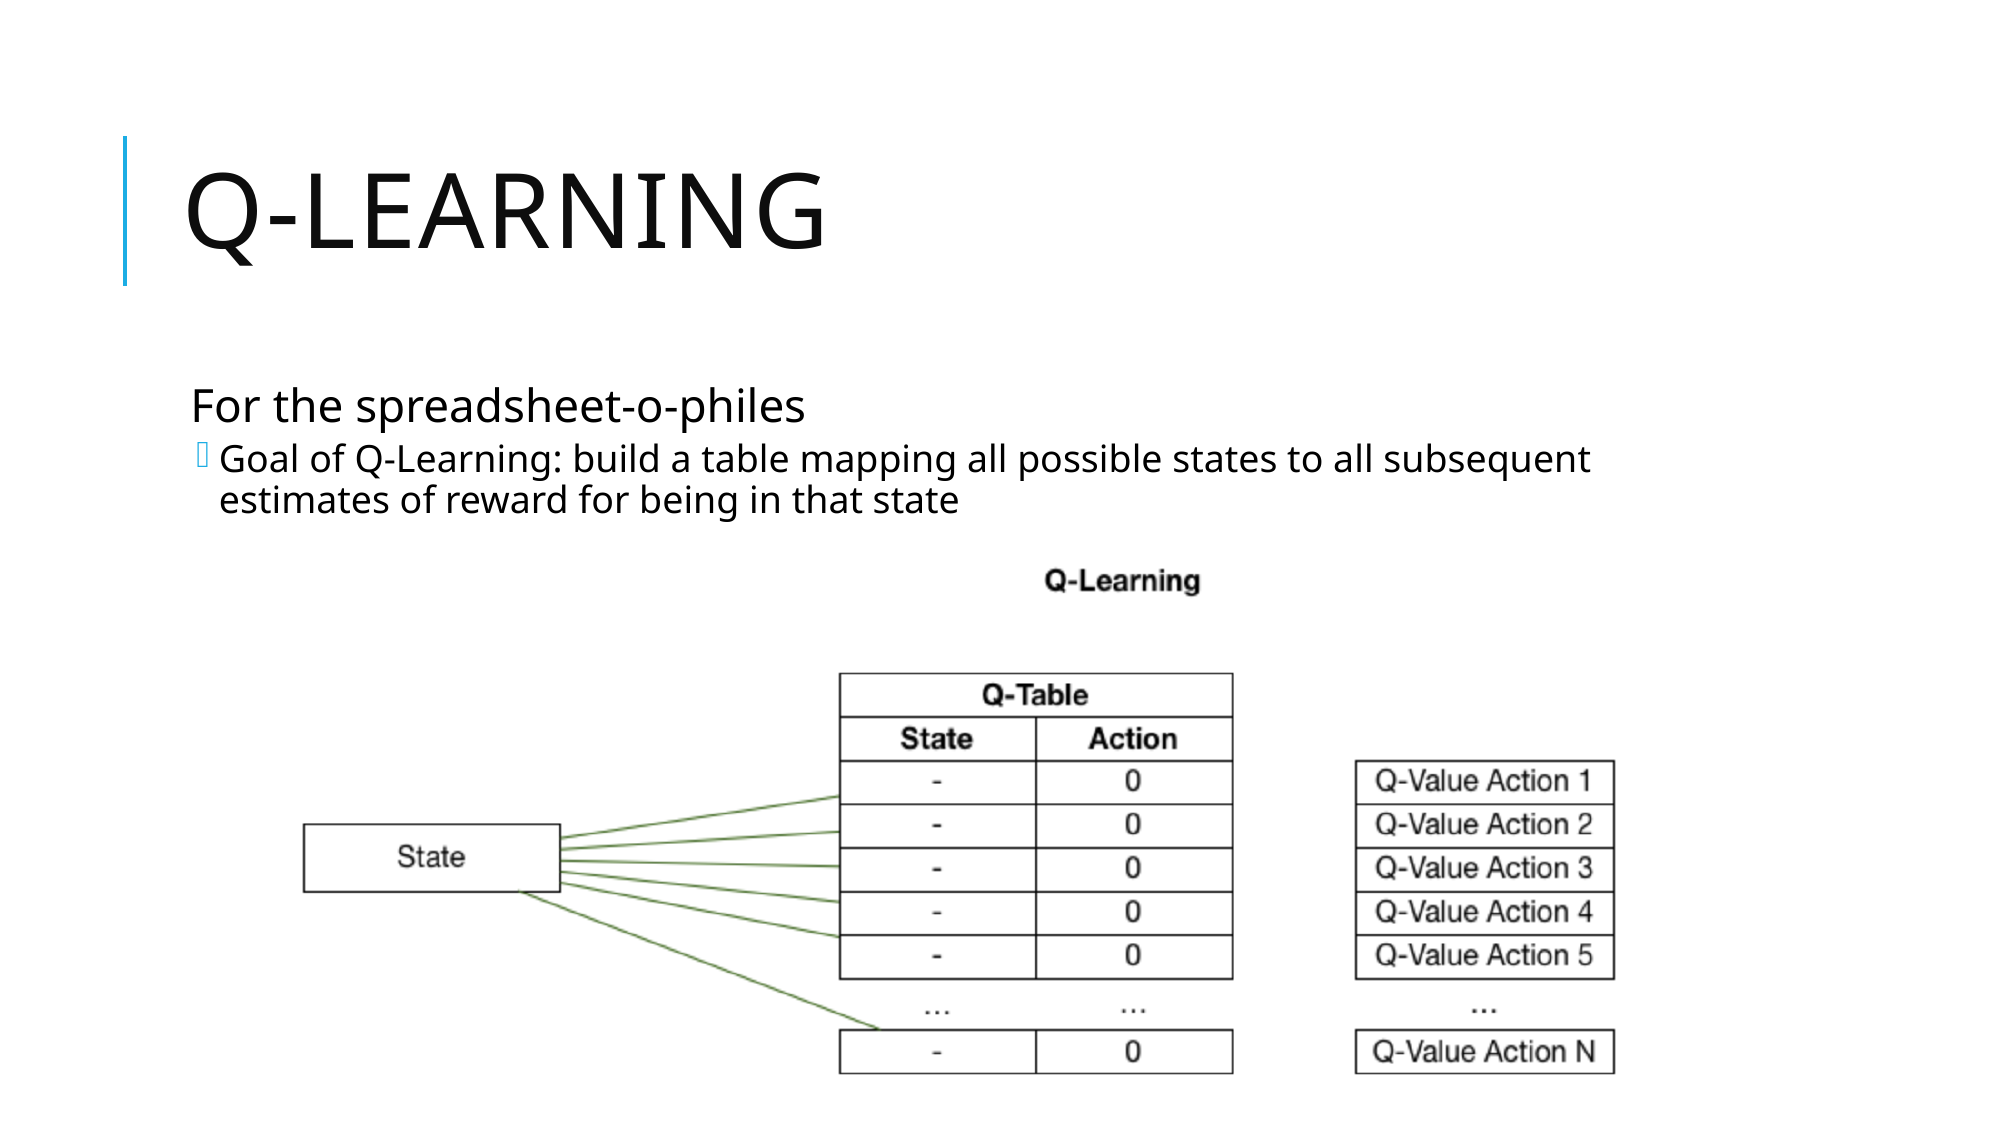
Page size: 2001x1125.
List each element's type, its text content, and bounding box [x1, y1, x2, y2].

picture [290, 523, 1640, 1115]
list For the spreadsheet-o-philes Goal of Q-Learning: build a table mapping all possible states to all subsequent estimates of reward for being in that state [168, 375, 1763, 1035]
title Q-Learning [168, 96, 1763, 342]
